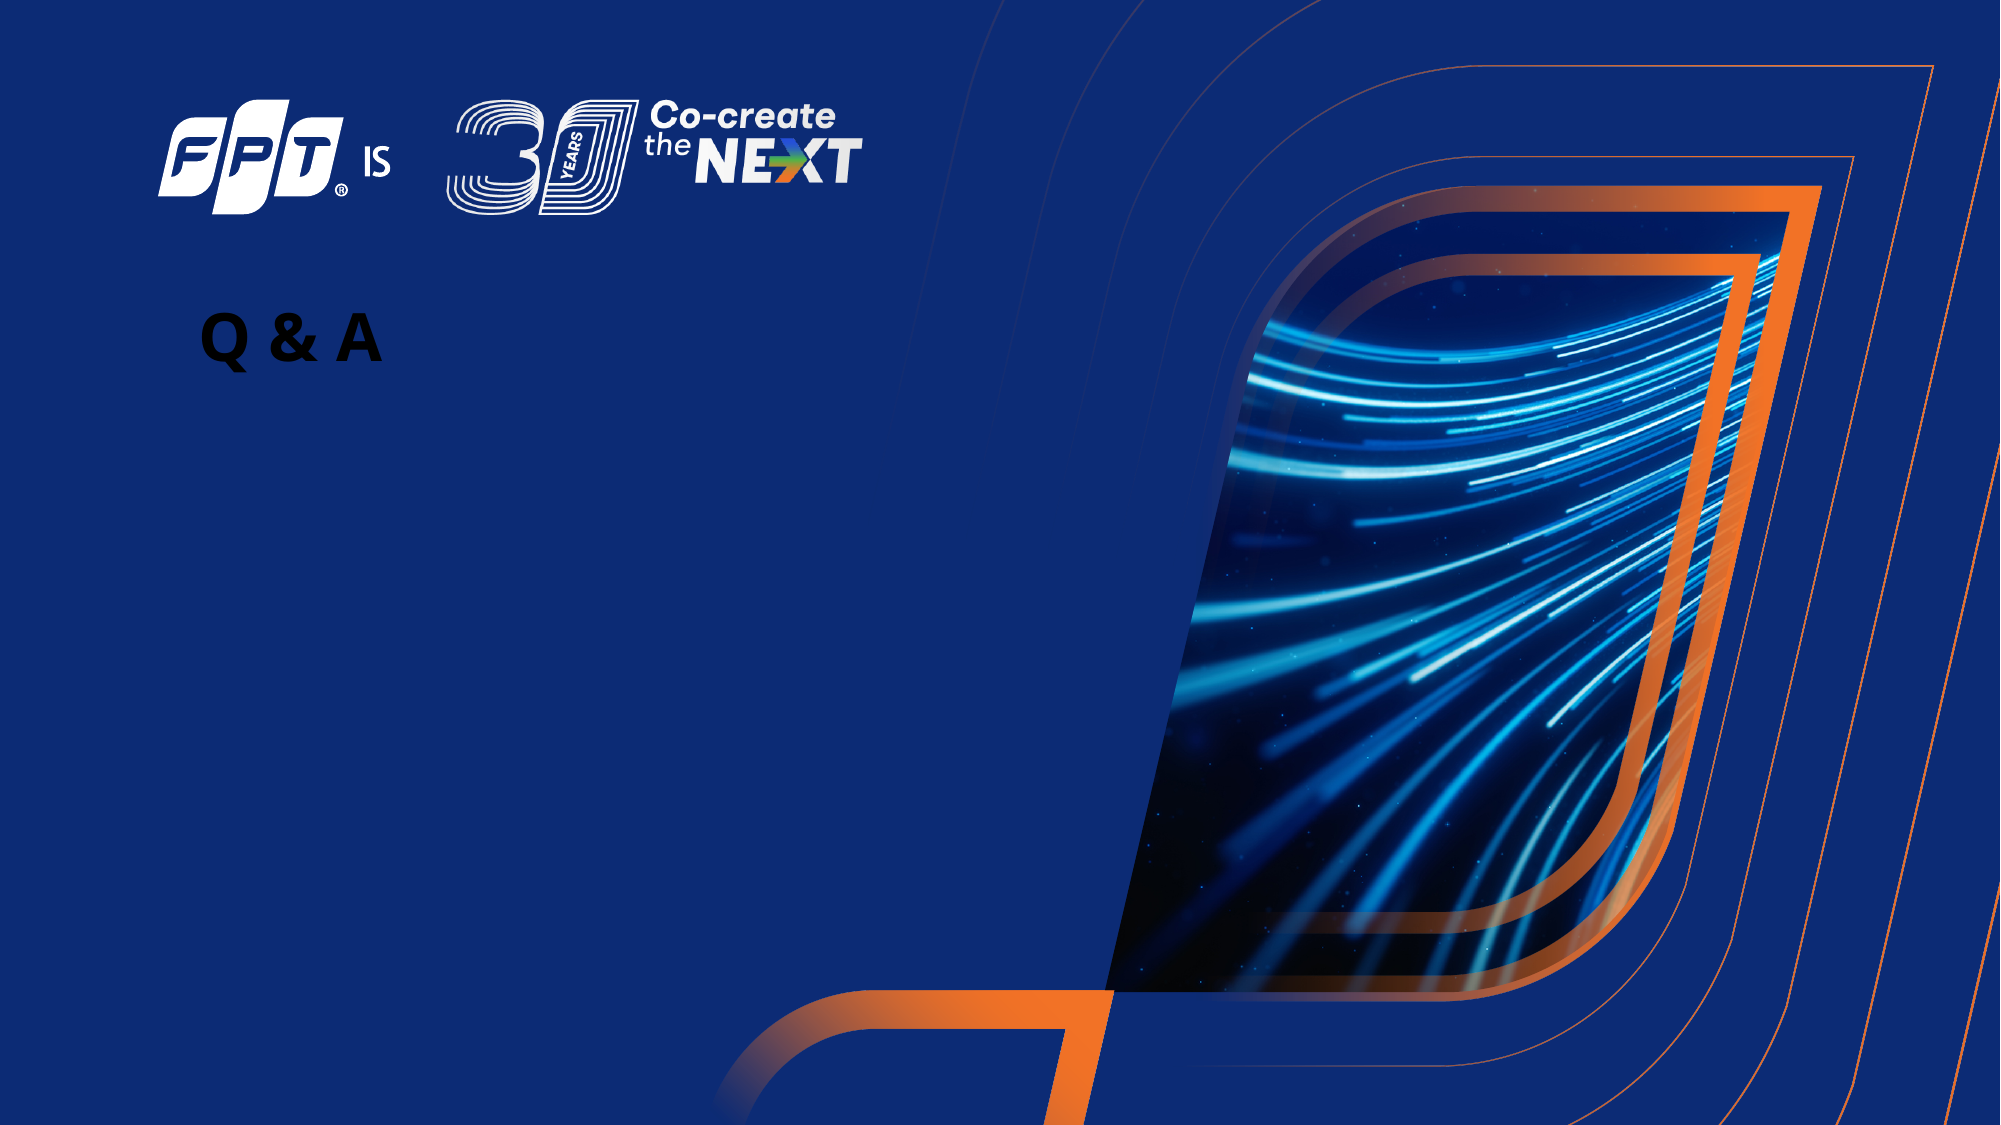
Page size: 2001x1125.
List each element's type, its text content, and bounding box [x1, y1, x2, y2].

title Q & A [183, 296, 663, 525]
picture [446, 0, 2000, 1125]
